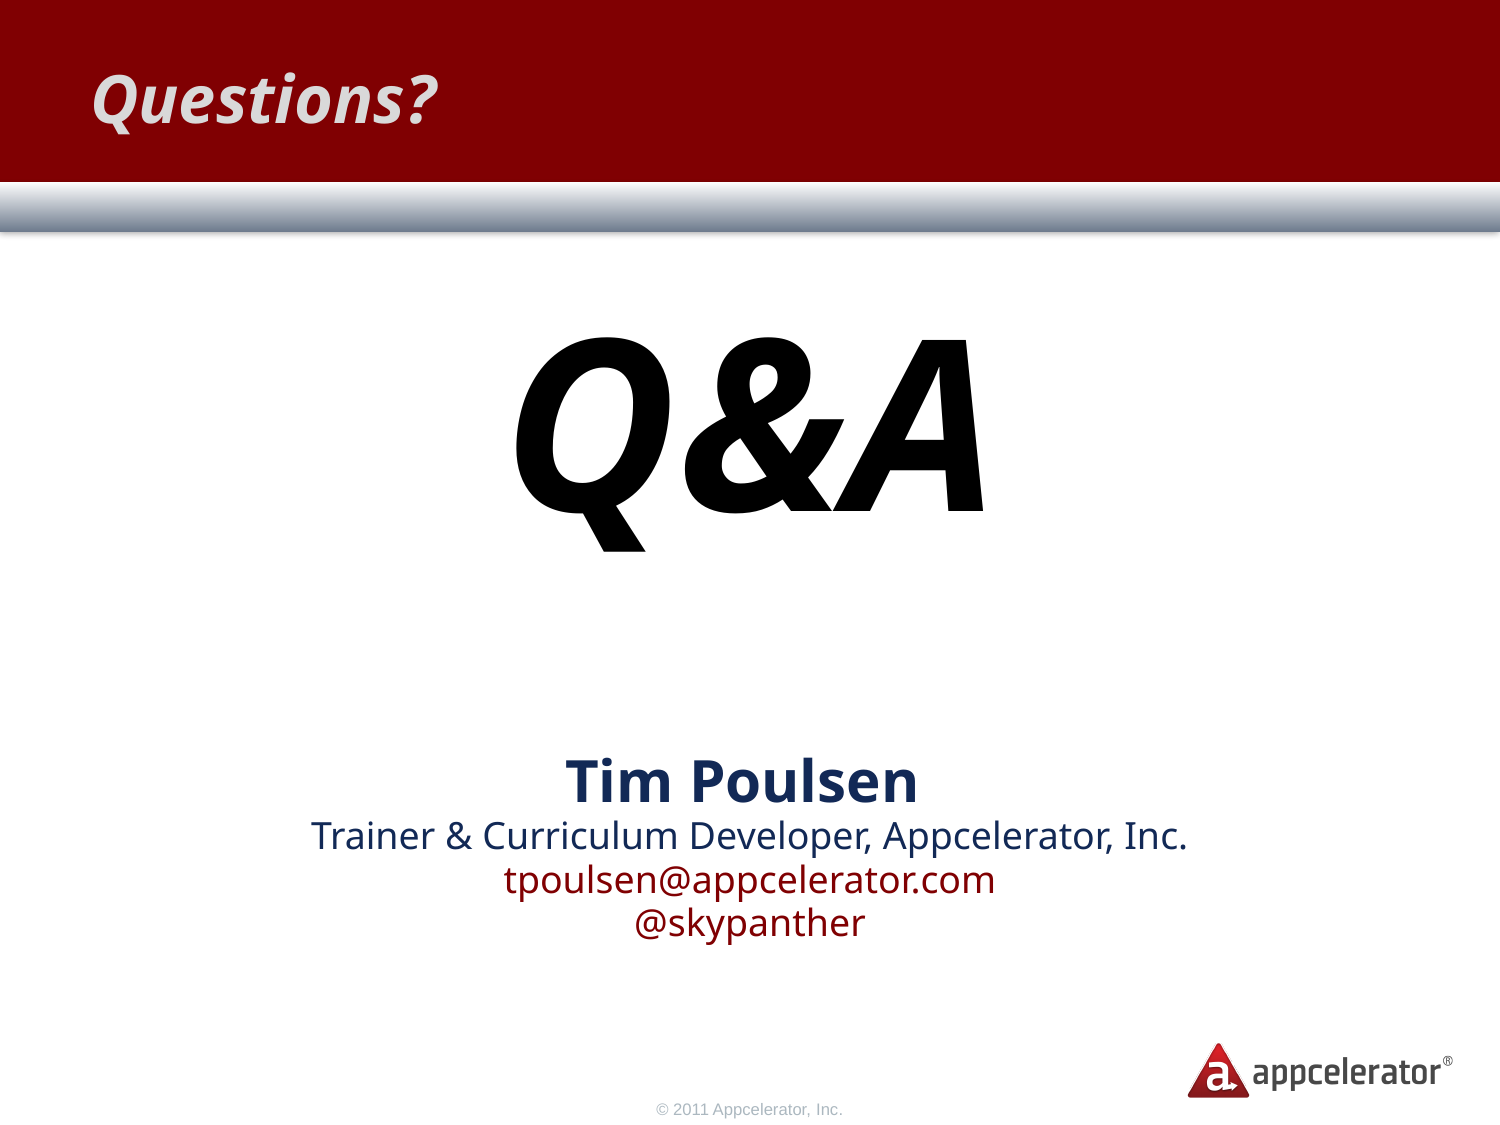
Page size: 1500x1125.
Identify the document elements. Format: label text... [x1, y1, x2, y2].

list Q&A [75, 264, 1425, 630]
text_box Tim Poulsen Trainer & Curriculum Developer, Appcelerator, Inc. tpoulsen@appcelerator.com @skypanther [76, 749, 1424, 1010]
title Questions? [75, 3, 1425, 191]
picture [1177, 1010, 1467, 1125]
